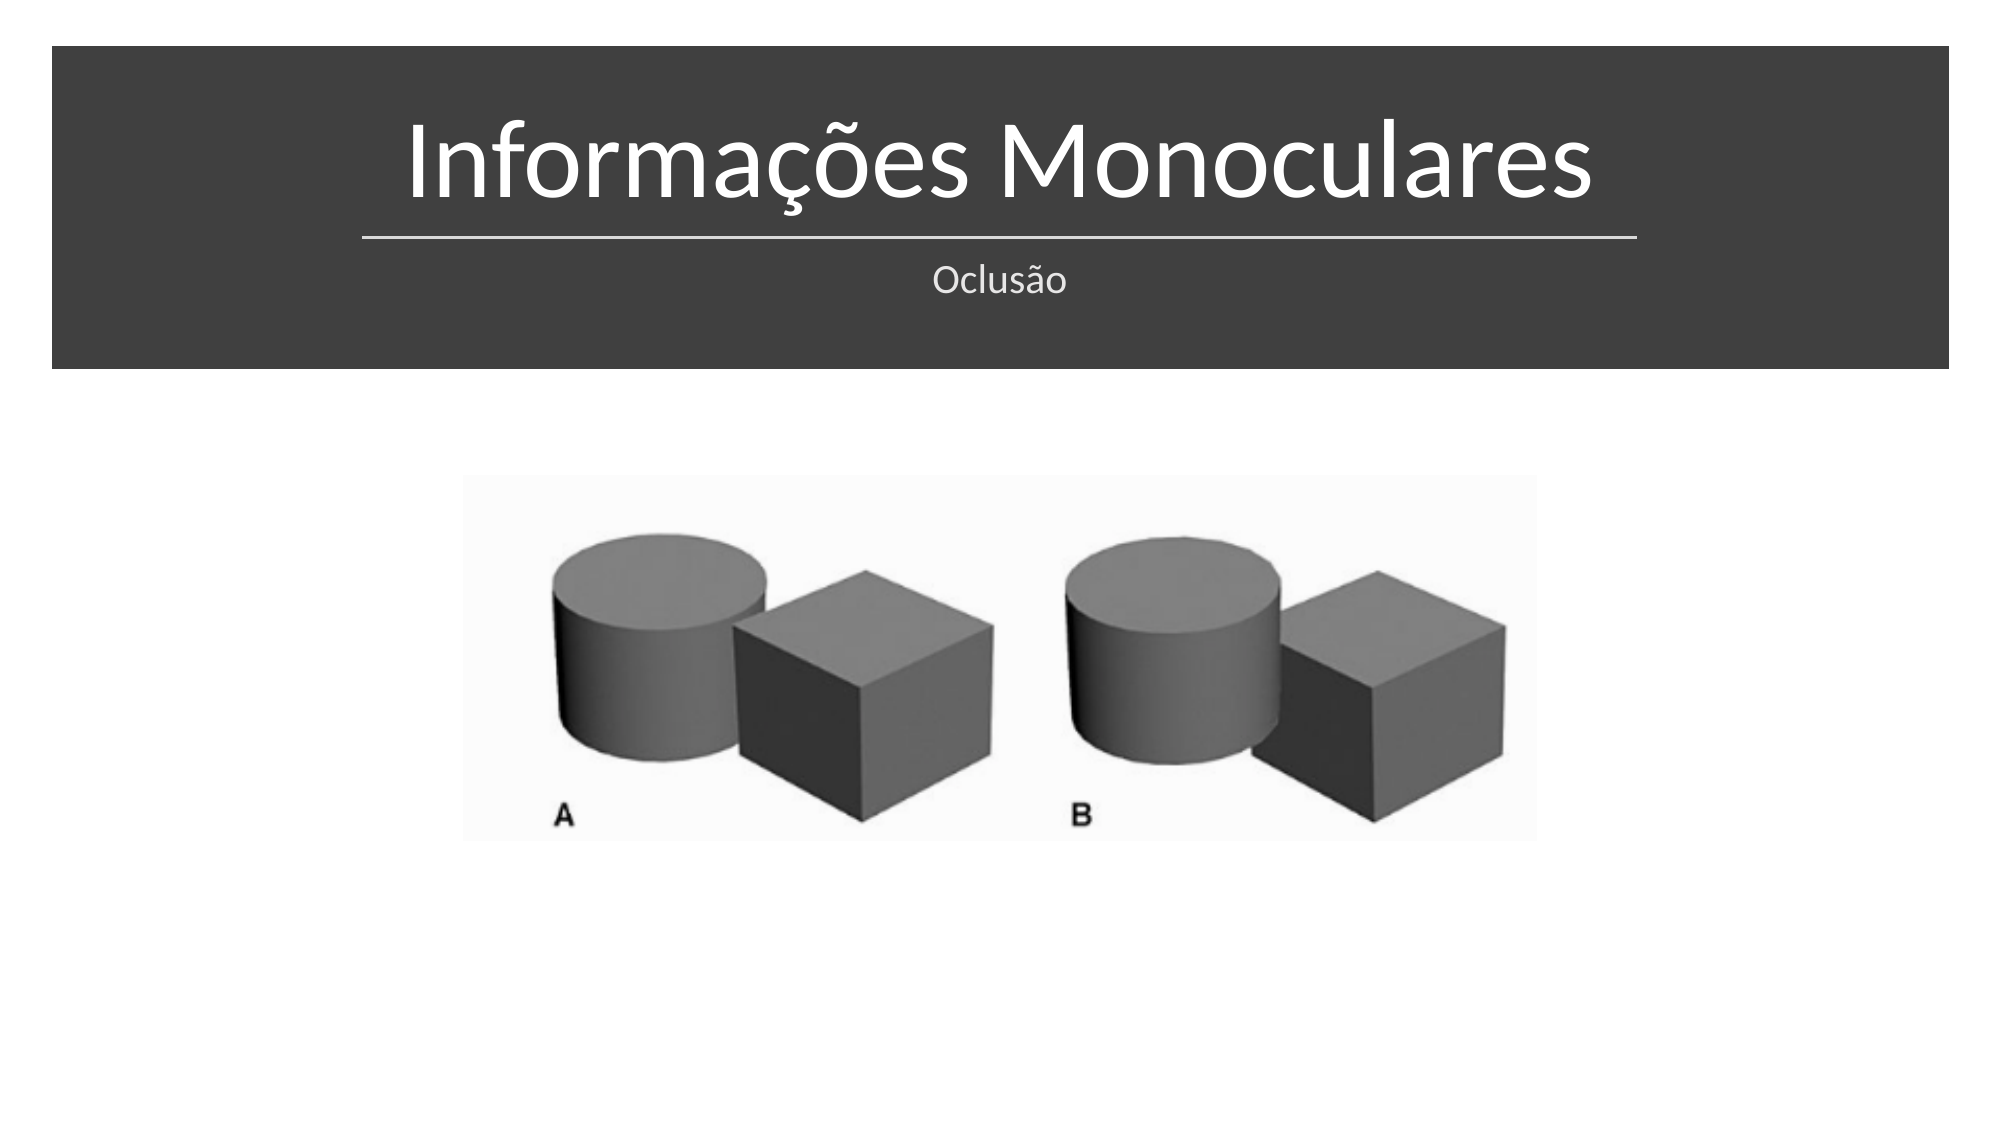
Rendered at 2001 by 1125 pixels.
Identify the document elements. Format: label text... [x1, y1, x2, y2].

title Informações Monoculares [86, 76, 1914, 230]
picture [463, 475, 1537, 841]
text_box [61, 56, 1939, 359]
list Oclusão [249, 250, 1750, 320]
